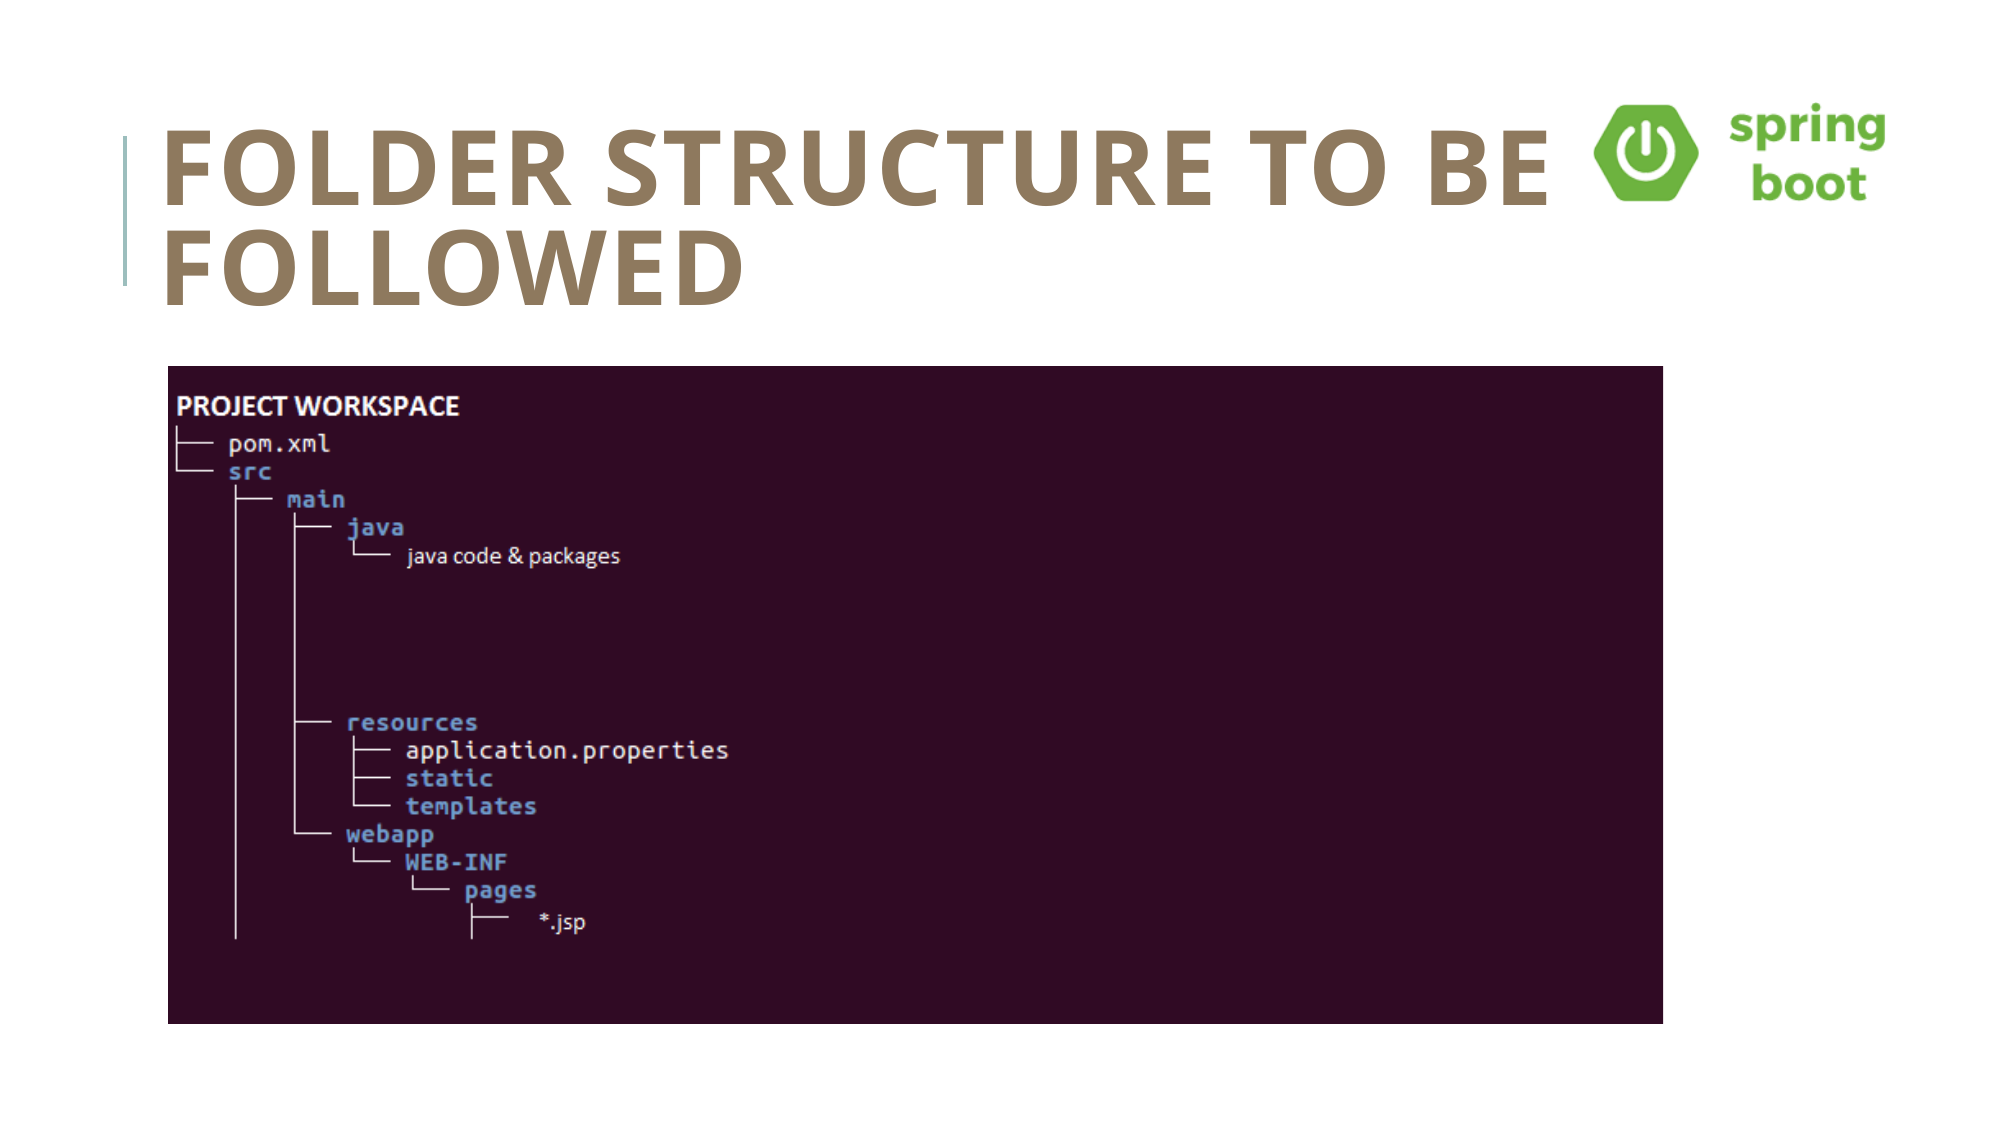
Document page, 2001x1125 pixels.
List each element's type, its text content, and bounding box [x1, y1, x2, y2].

picture [1590, 102, 1910, 203]
picture [167, 366, 1664, 1025]
title Folder Structure to be followed [143, 102, 1739, 349]
